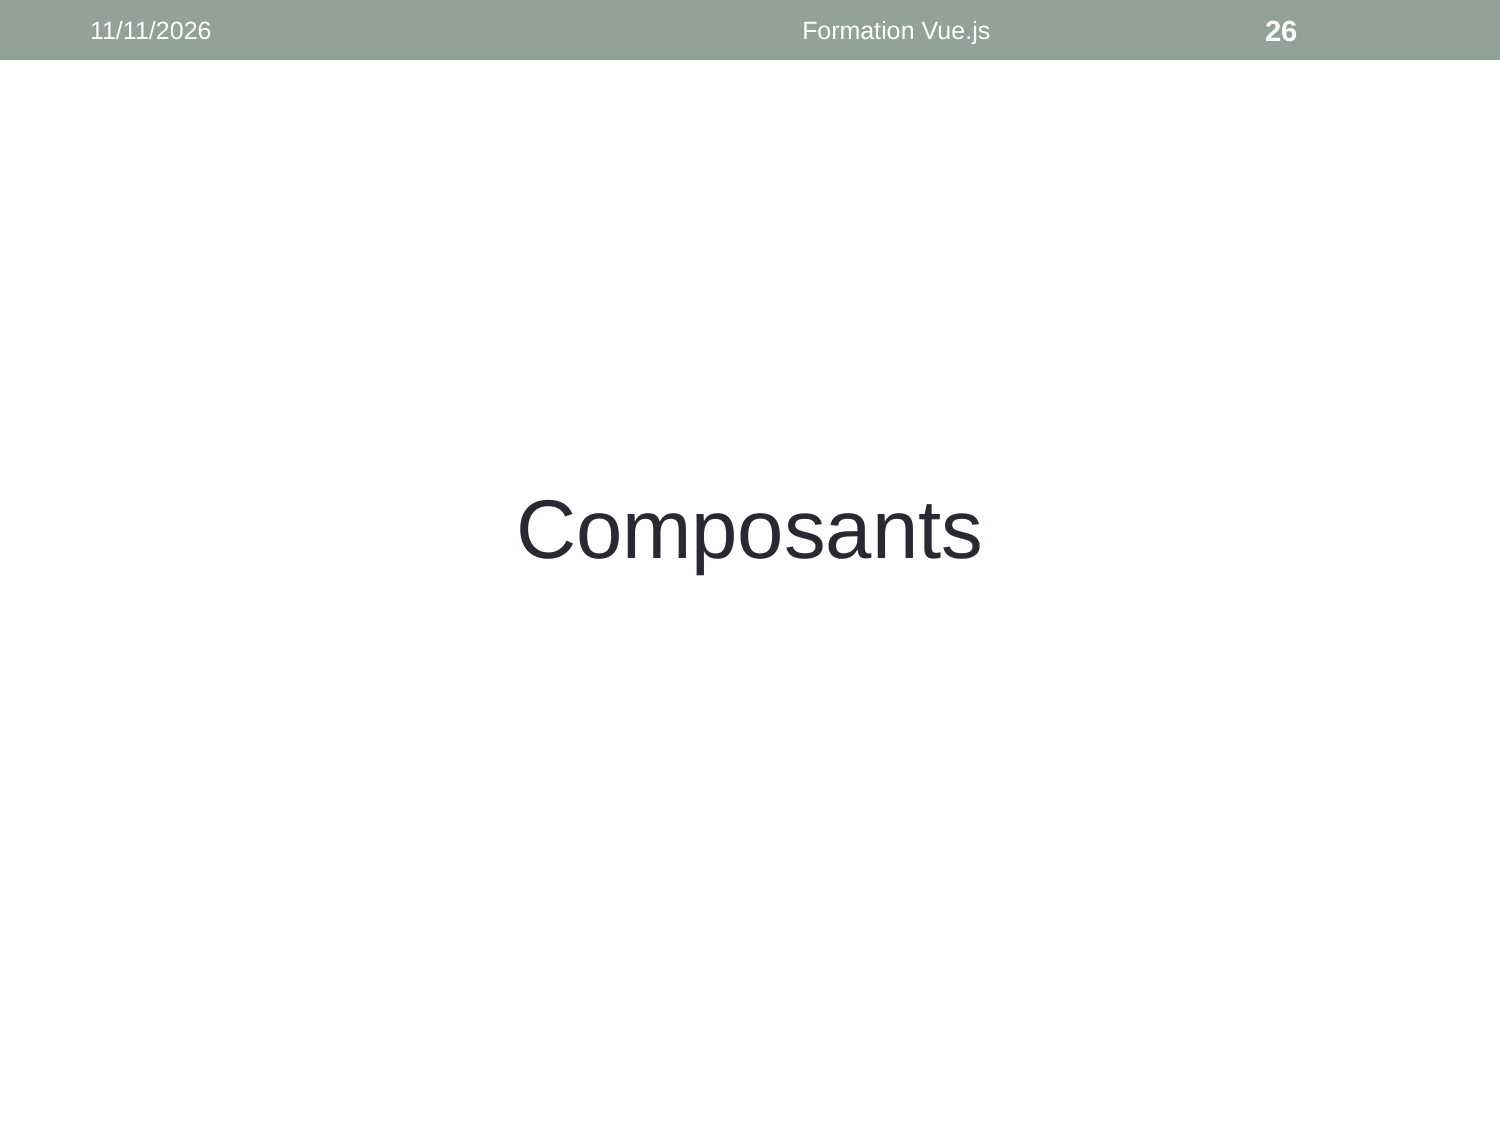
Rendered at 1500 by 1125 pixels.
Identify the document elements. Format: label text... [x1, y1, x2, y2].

footer Formation Vue.js [562, 3, 1238, 57]
text_box Composants [0, 468, 1500, 583]
slide_number 26 [1250, 3, 1425, 57]
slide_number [75, 3, 550, 57]
